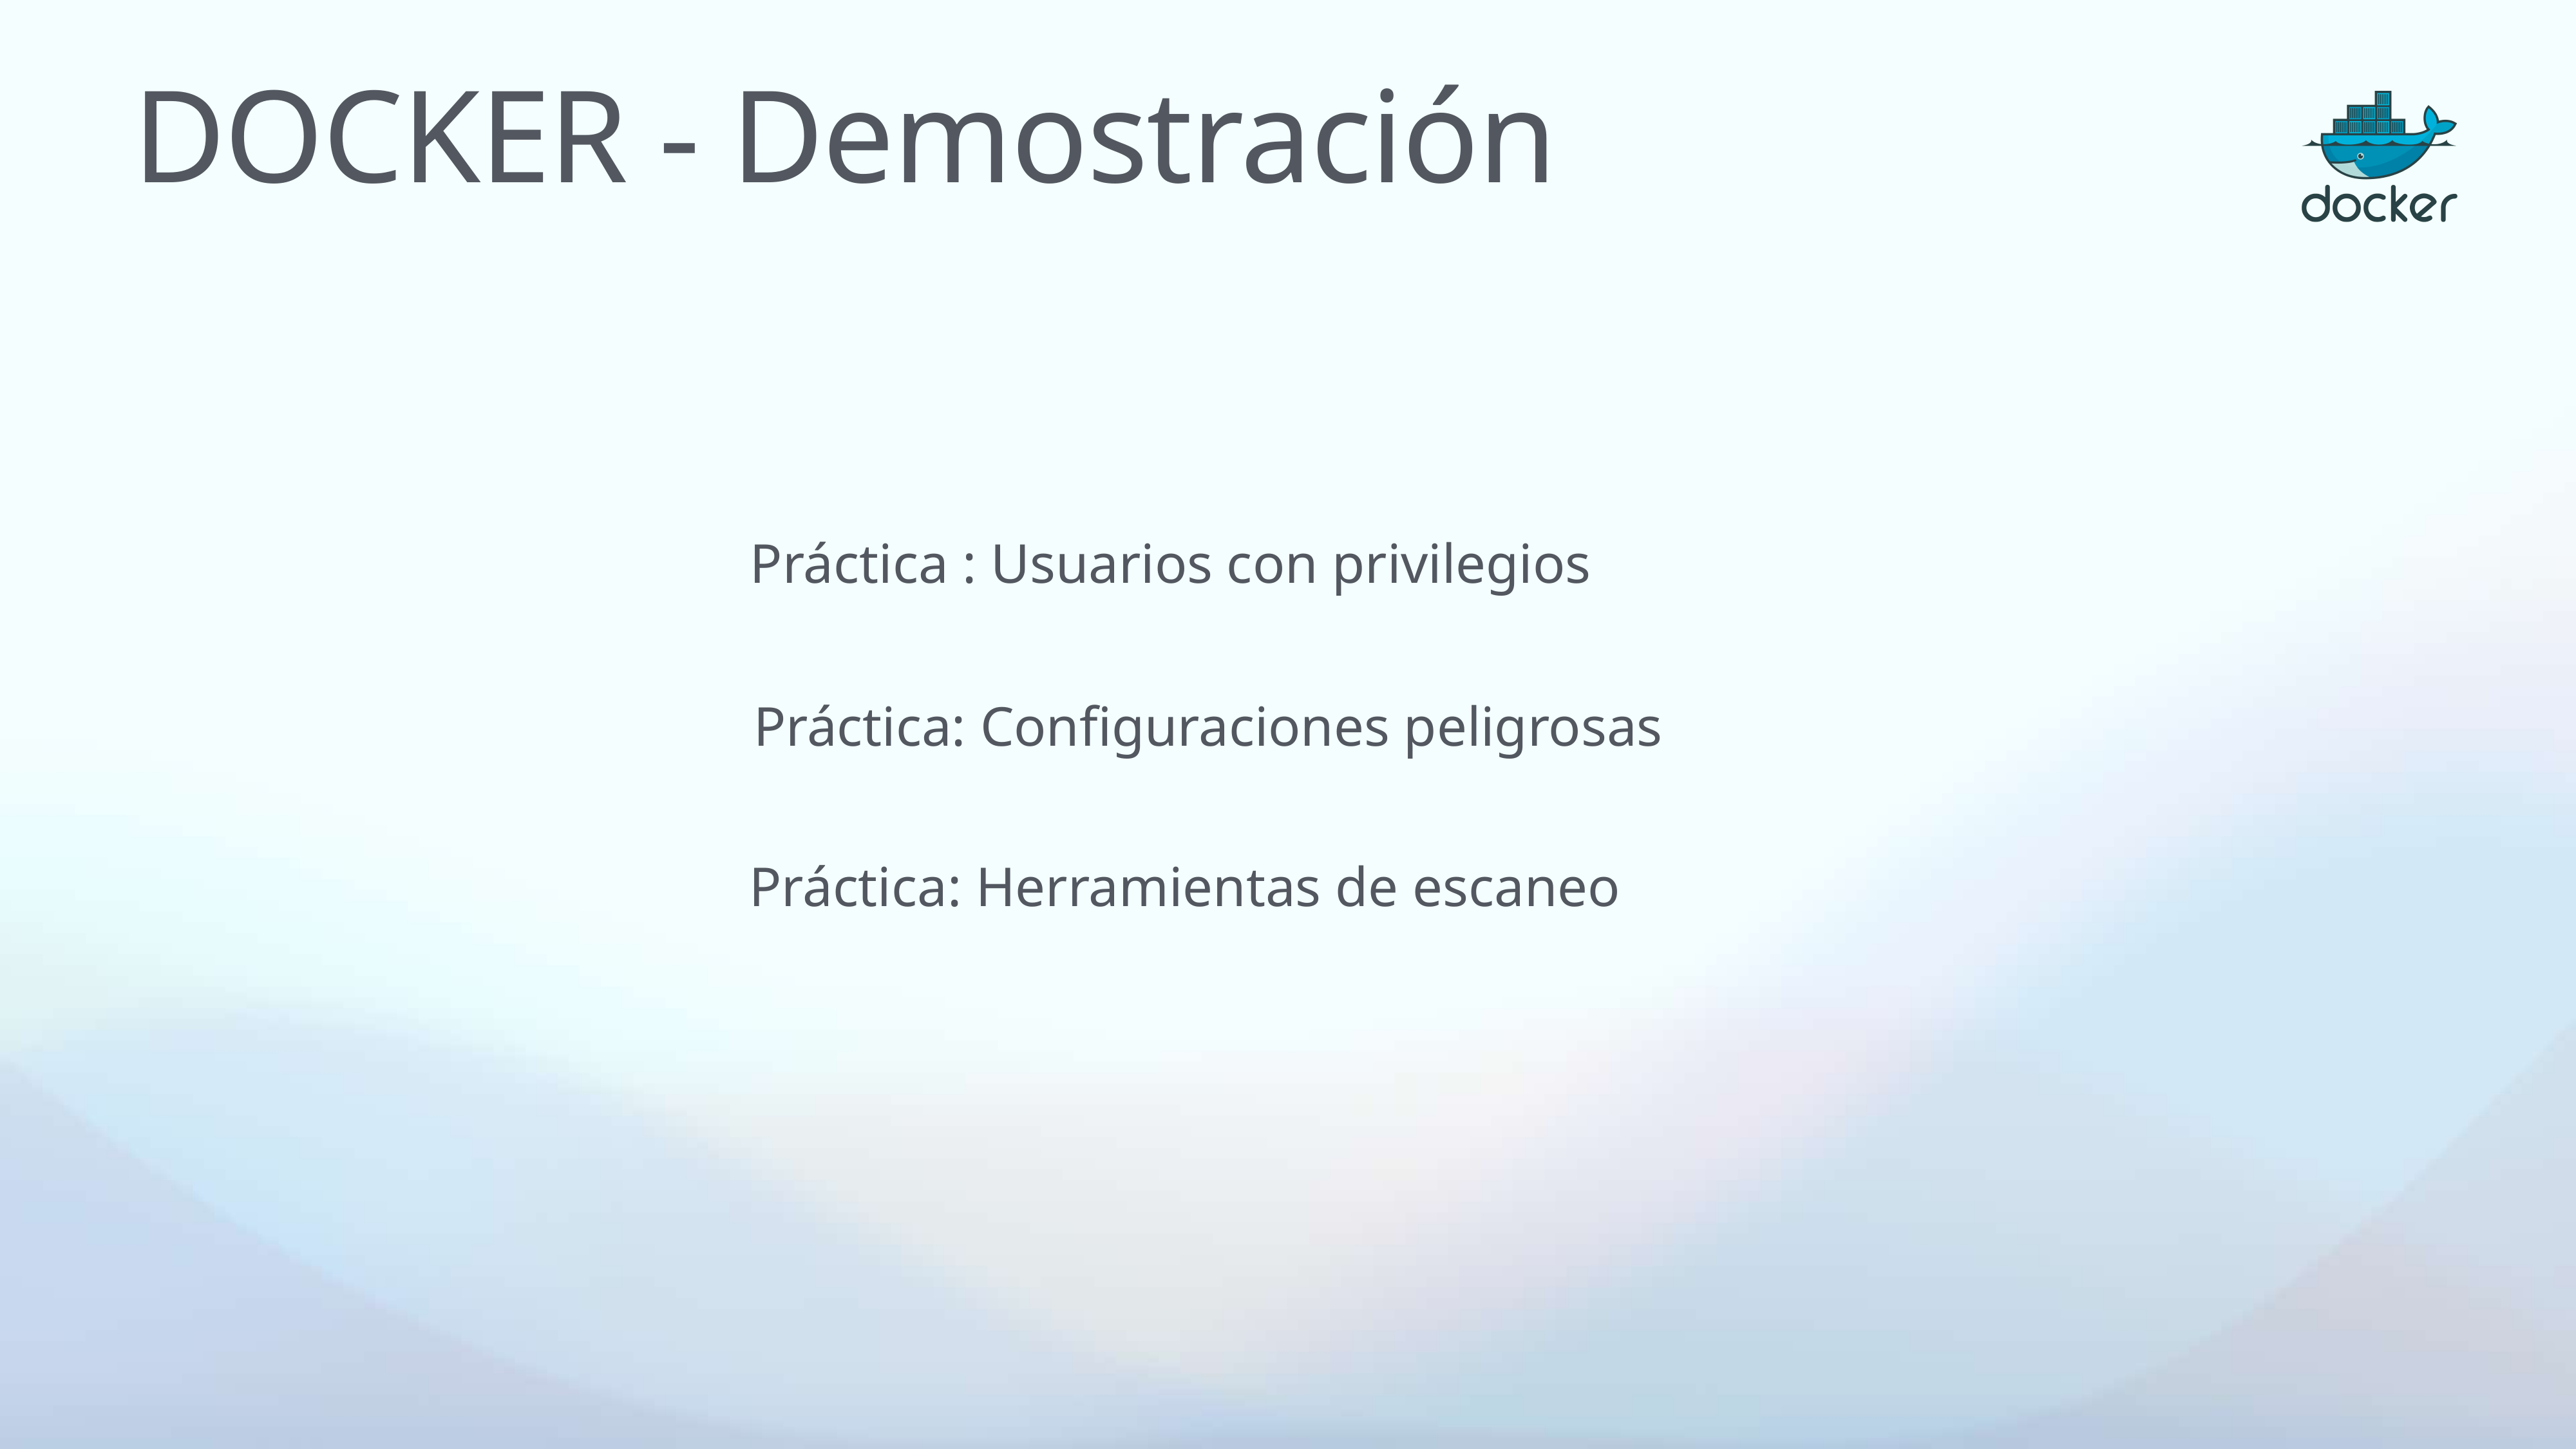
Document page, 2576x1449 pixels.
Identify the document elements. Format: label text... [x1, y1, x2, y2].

text_box Práctica: Herramientas de escaneo [744, 847, 1640, 923]
picture [0, 0, 2576, 1449]
text_box Práctica : Usuarios con privilegios [744, 524, 1598, 600]
title DOCKER - Demostración [127, 66, 2449, 246]
text_box Práctica: Configuraciones peligrosas [748, 687, 1669, 762]
